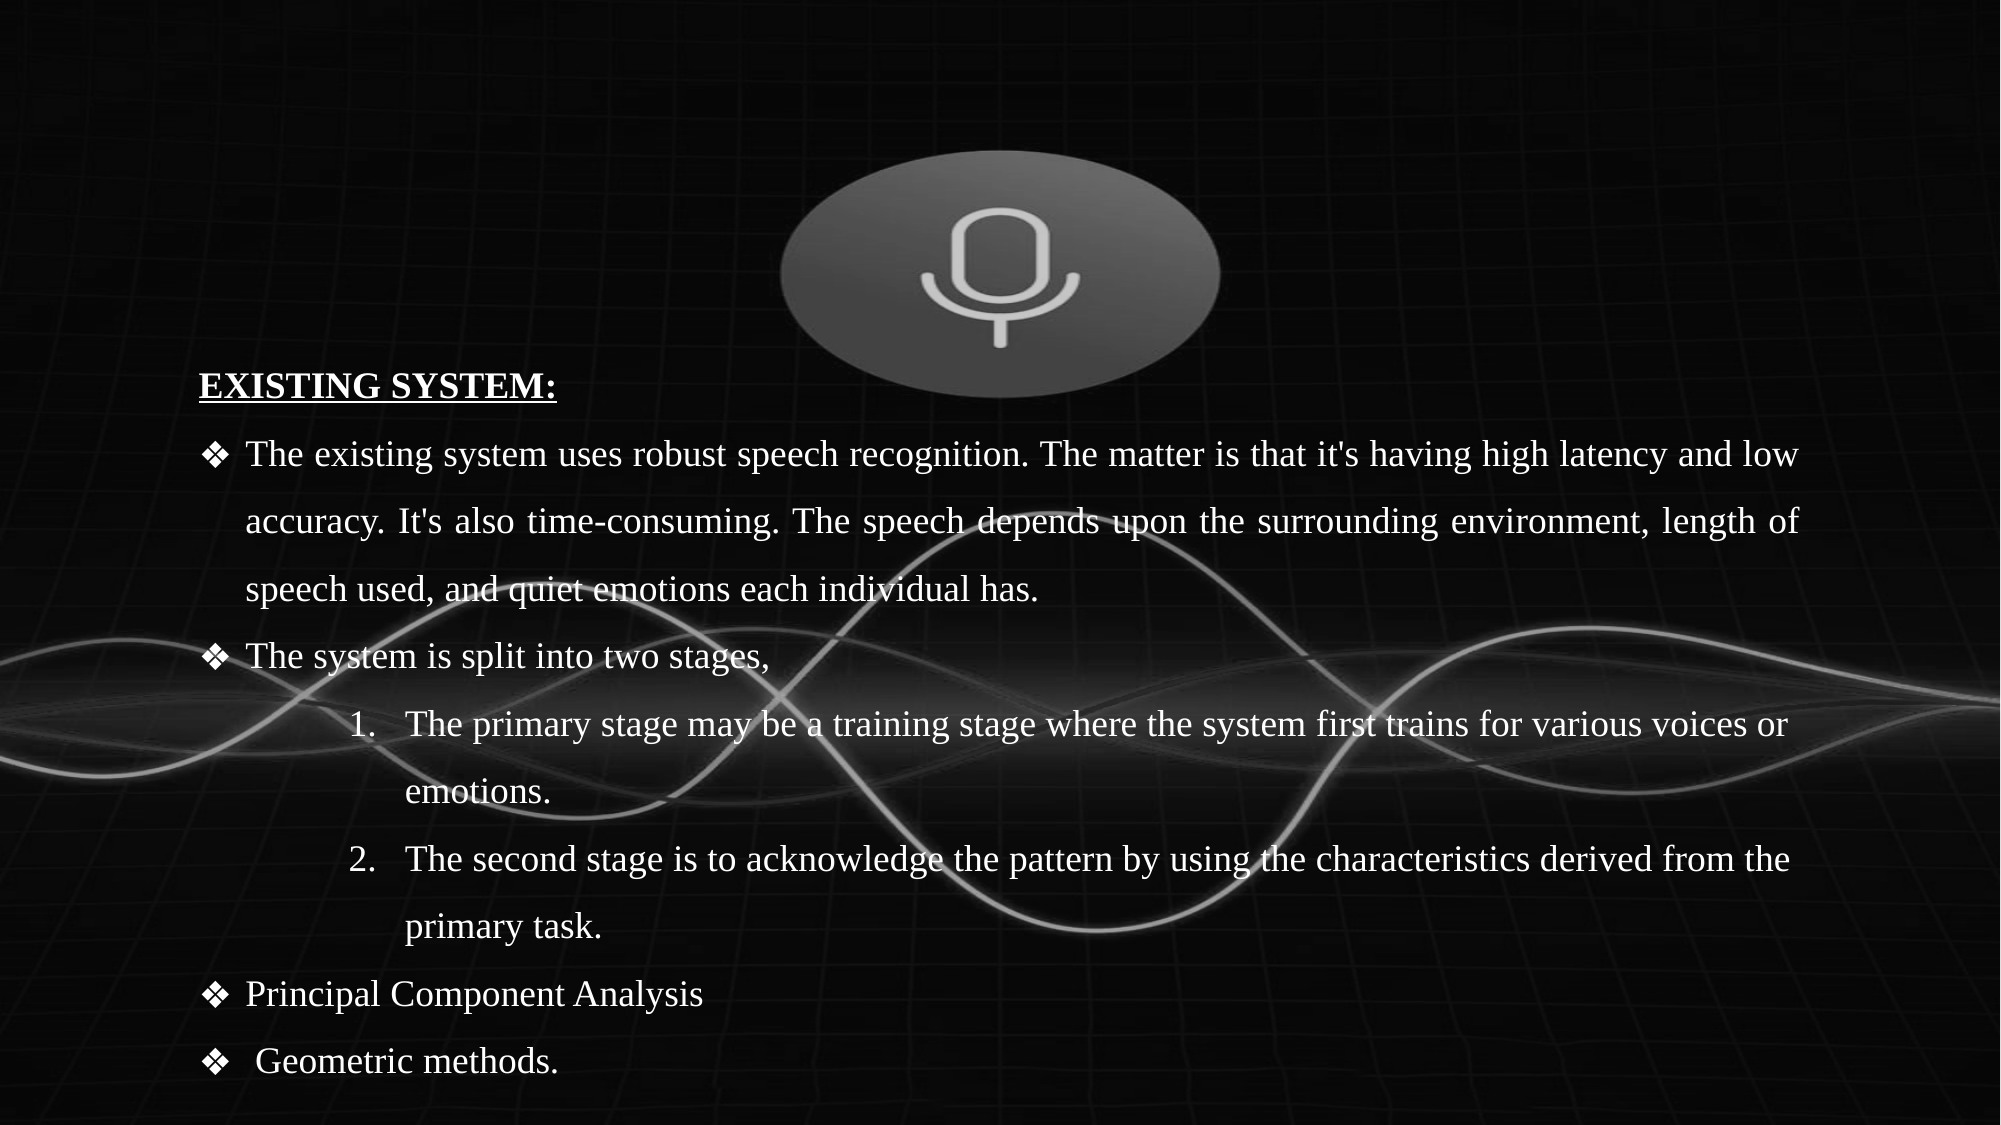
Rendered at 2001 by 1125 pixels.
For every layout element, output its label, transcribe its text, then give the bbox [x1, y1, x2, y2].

picture [0, 0, 2001, 1125]
text_box EXISTING SYSTEM: The existing system uses robust speech recognition. The matter is that it's having high latency and low accuracy. It's also time-consuming. The speech depends upon the surrounding environment, length of speech used, and quiet emotions each individual has. The system is split into two stages, The primary stage may be a training stage where the system first trains for various voices or emotions. The second stage is to acknowledge the pattern by using the characteristics derived from the primary task. Principal Component Analysis Geometric methods. [183, 331, 1817, 1125]
